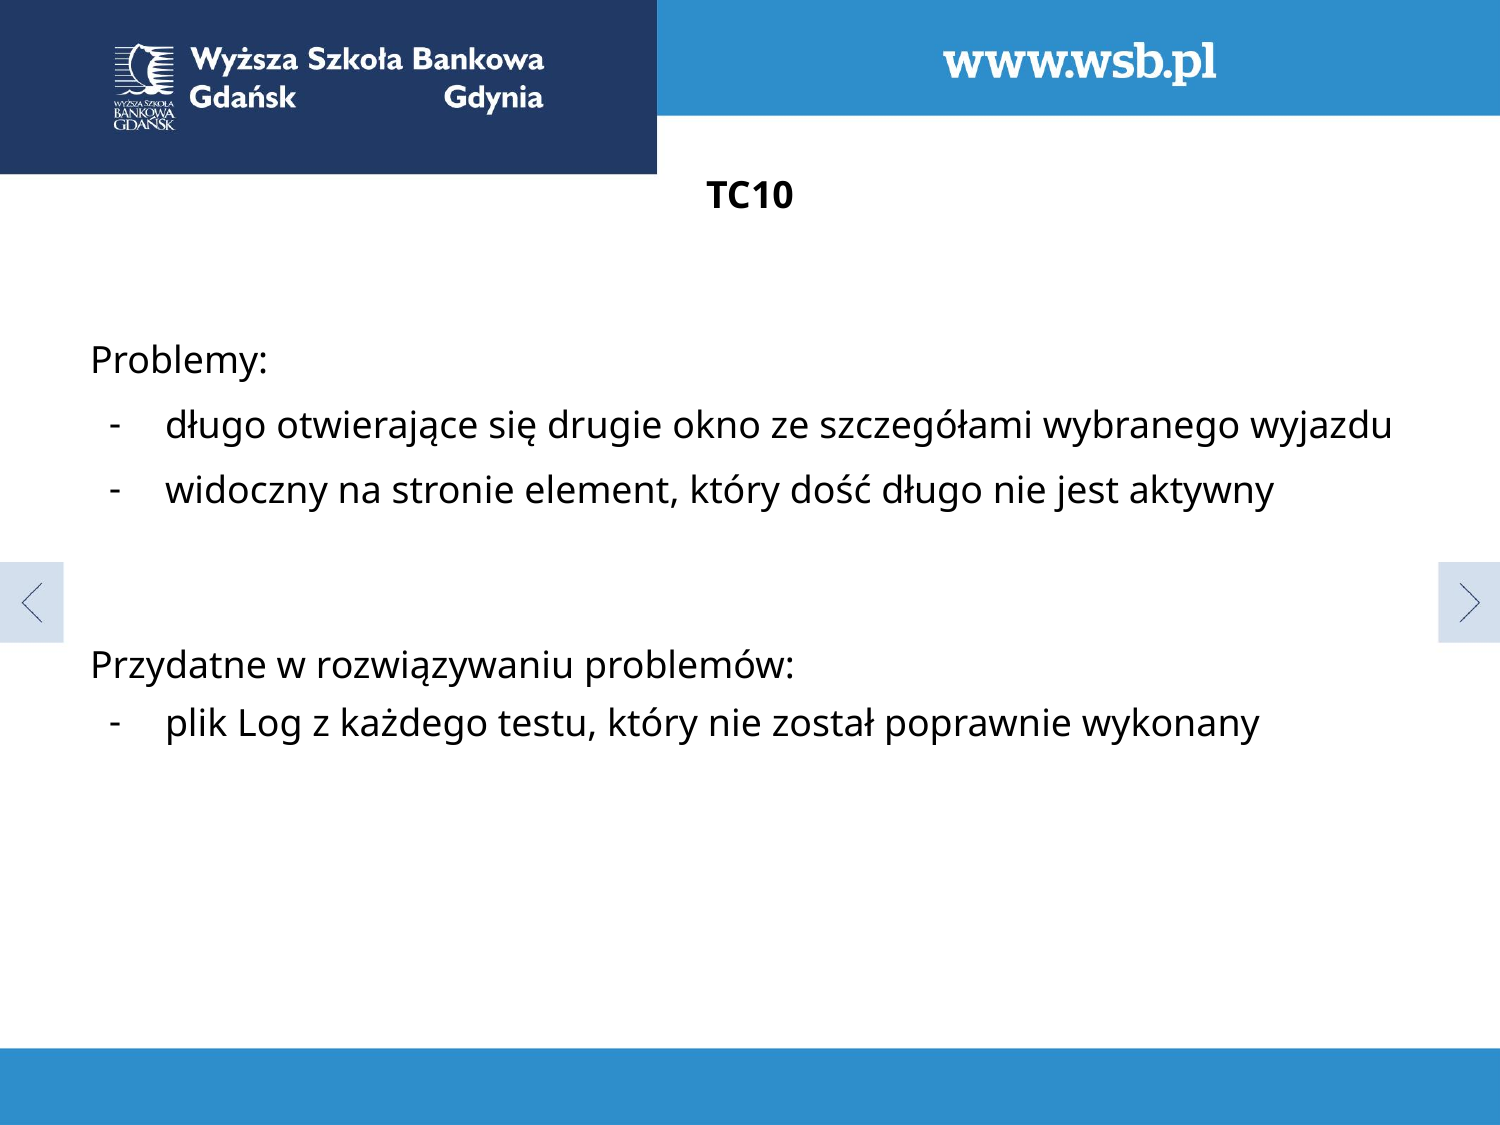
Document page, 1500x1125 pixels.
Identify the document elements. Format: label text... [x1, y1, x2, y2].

title TC10 [0, 124, 1500, 263]
picture [0, 0, 1500, 124]
picture [0, 263, 1500, 1125]
list Problemy: długo otwierające się drugie okno ze szczegółami wybranego wyjazdu widoczny na stronie element, który dość długo nie jest aktywny Przydatne w rozwiązywaniu problemów: plik Log z każdego testu, który nie został poprawnie wykonany [75, 262, 1425, 1005]
